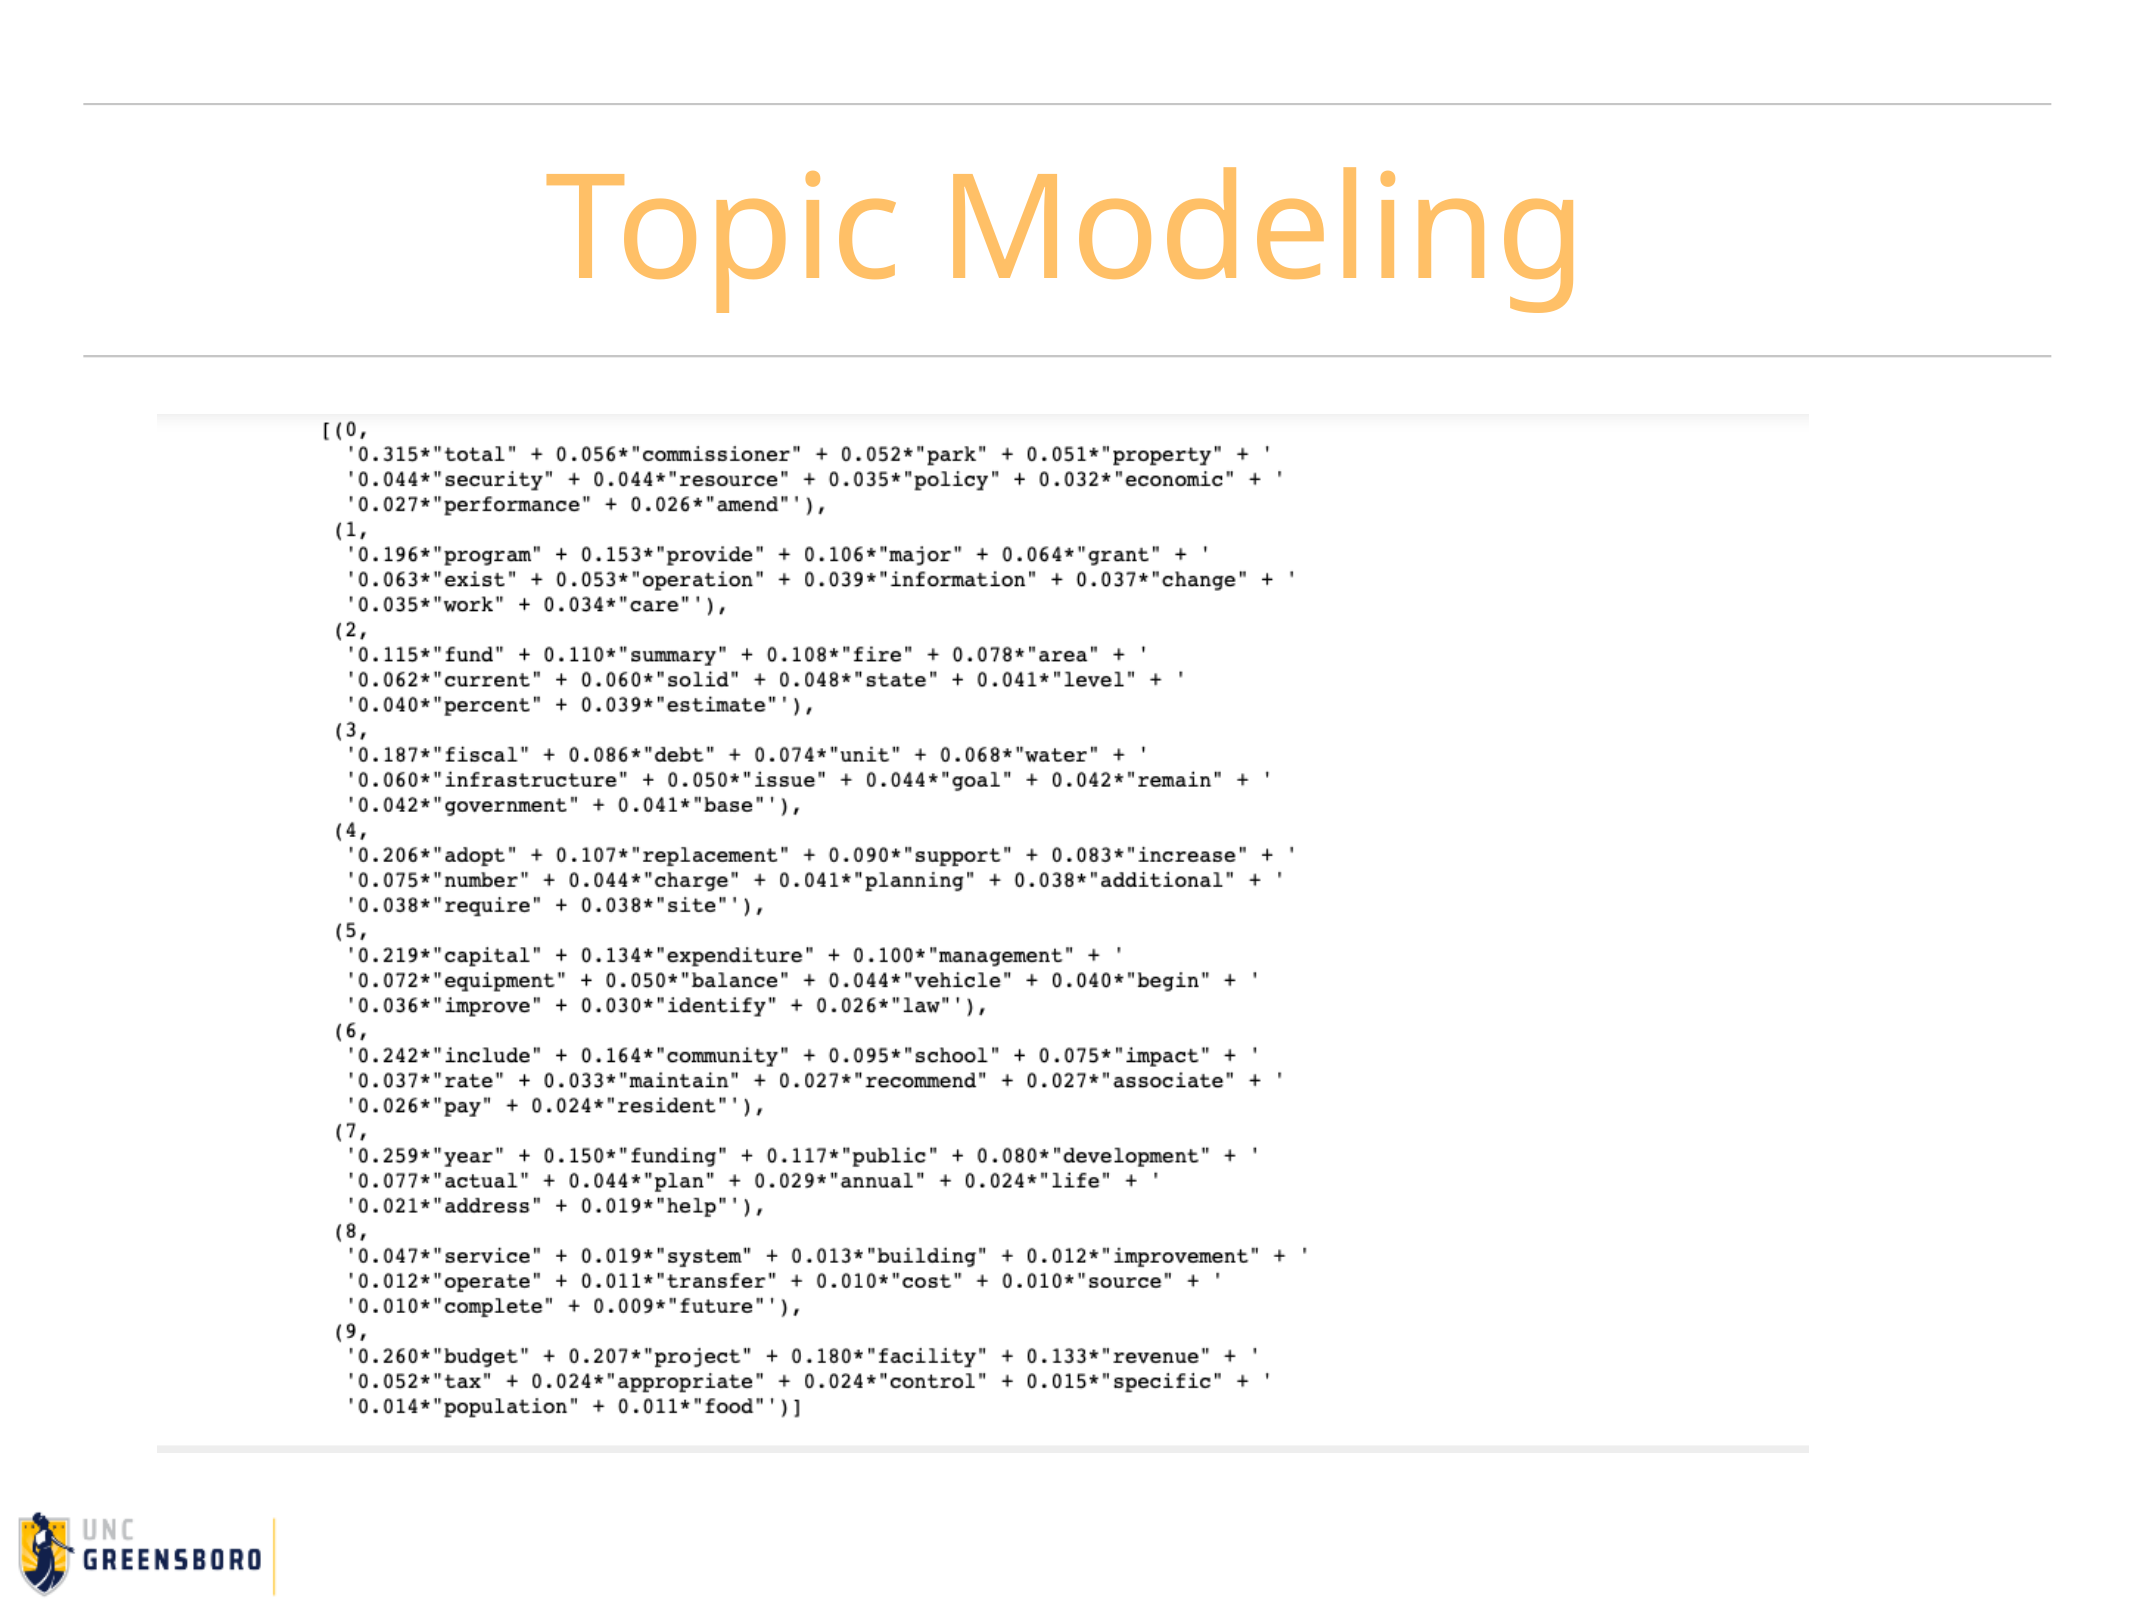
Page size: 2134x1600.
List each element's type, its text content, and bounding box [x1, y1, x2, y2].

list [95, 356, 1987, 1470]
picture [8, 1505, 289, 1600]
picture [156, 414, 1809, 1453]
title Topic Modeling [82, 130, 2051, 332]
